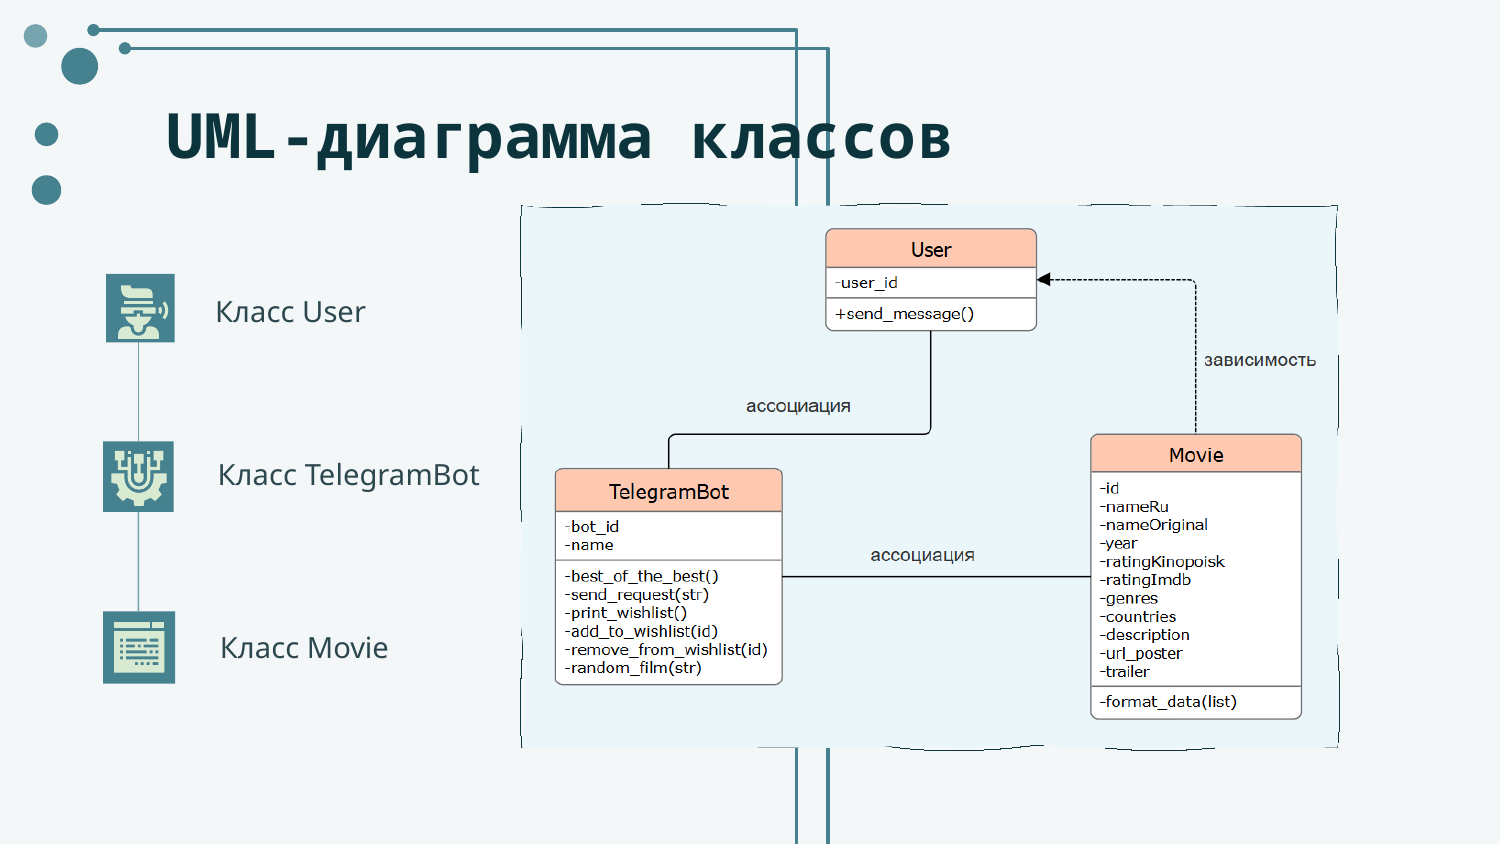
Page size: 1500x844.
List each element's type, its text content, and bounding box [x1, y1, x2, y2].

text_box [140, 441, 174, 512]
text_box [103, 441, 137, 512]
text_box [102, 611, 176, 684]
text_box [117, 285, 169, 340]
picture [521, 205, 1338, 748]
text_box [106, 273, 175, 343]
title UML-диаграмма классов [114, 81, 1378, 175]
text_box Класс Movie [205, 622, 464, 672]
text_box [111, 450, 167, 507]
text_box Класс TelegramBot [202, 448, 495, 499]
subtitle Класс User [177, 273, 516, 354]
